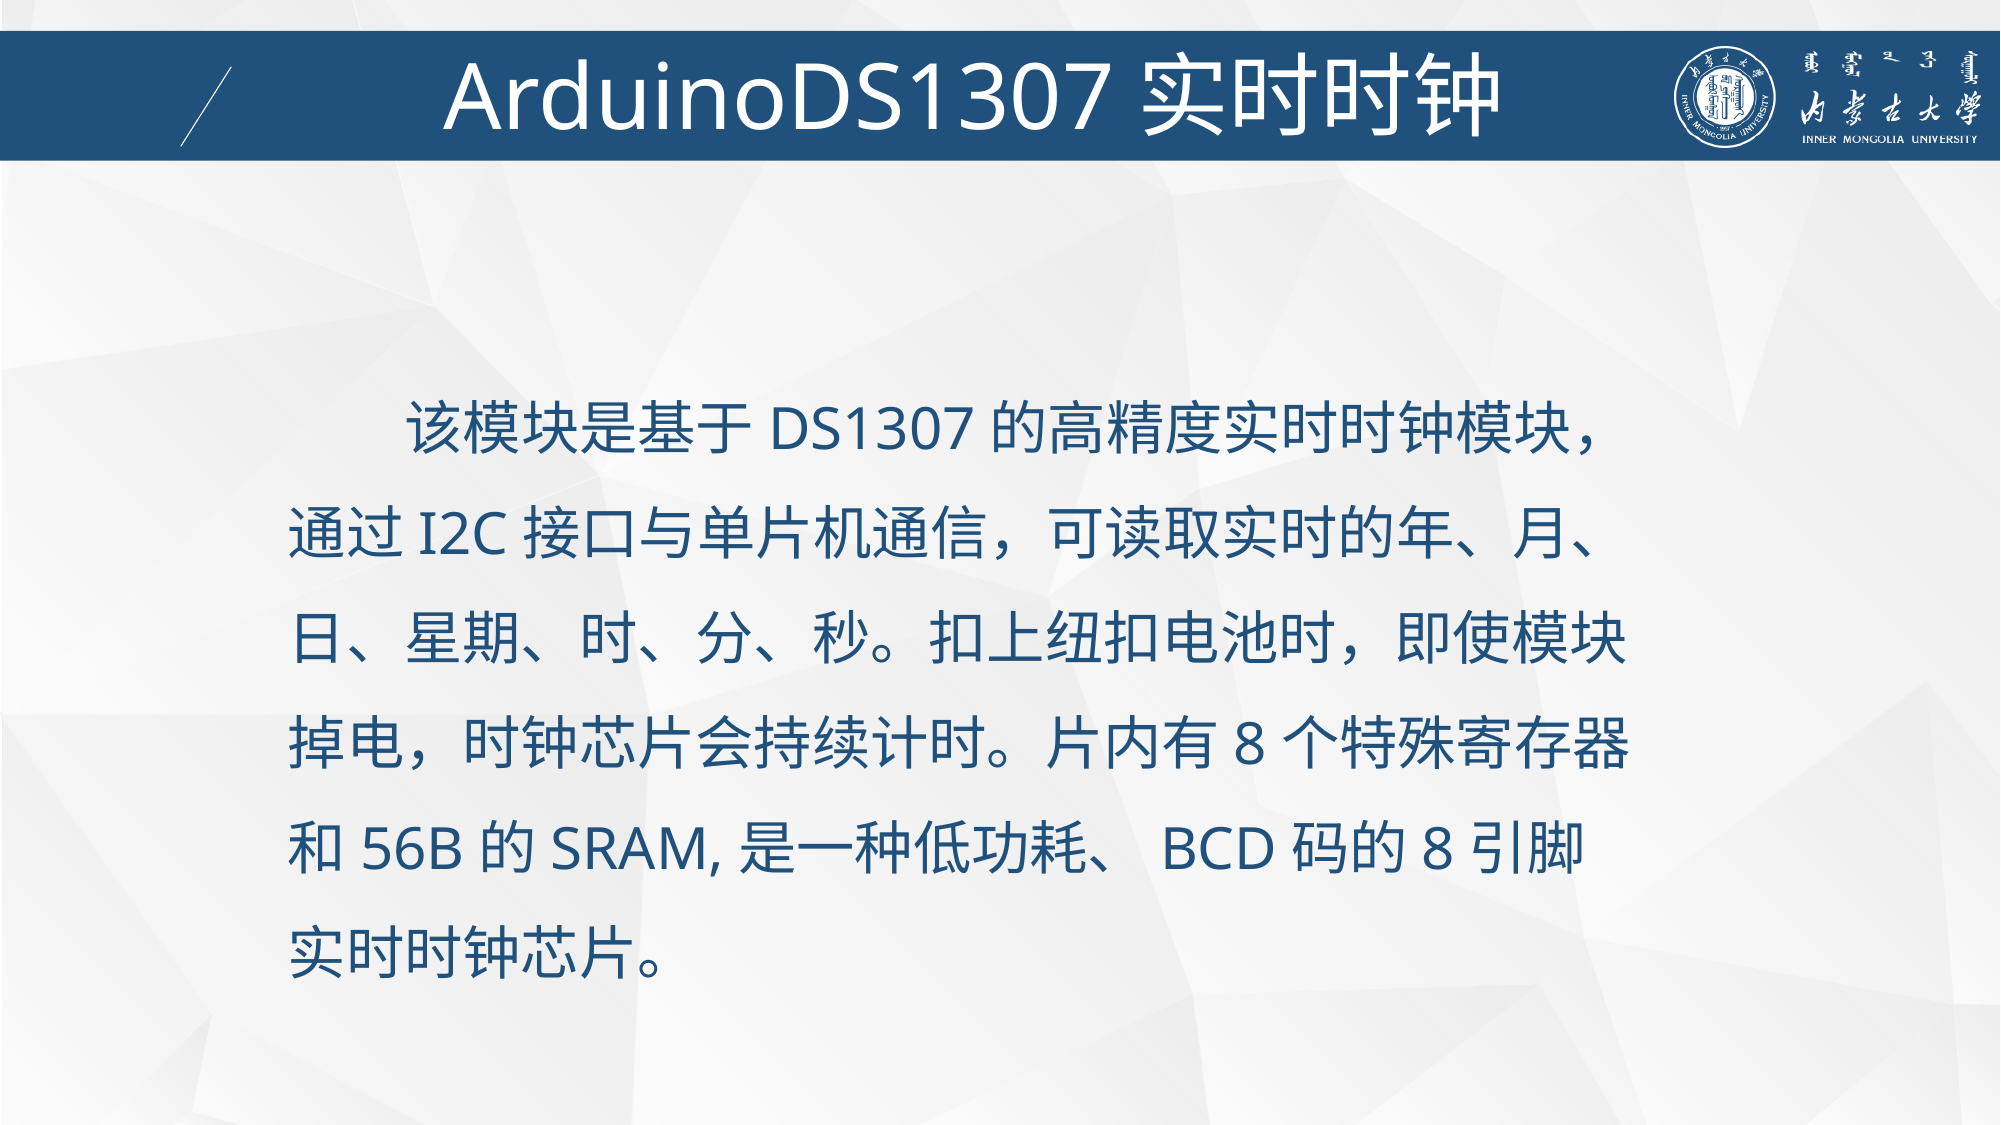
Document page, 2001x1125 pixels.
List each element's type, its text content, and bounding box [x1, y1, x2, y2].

picture [1736, 46, 1986, 150]
text_box 该模块是基于DS1307的高精度实时时钟模块，通过I2C接口与单片机通信，可读取实时的年、月、日、星期、时、分、秒。扣上纽扣电池时，即使模块掉电，时钟芯片会持续计时。片内有8个特殊寄存器和56B的SRAM,是一种低功耗、BCD码的8引脚实时时钟芯片。 [273, 349, 1652, 994]
picture [0, 0, 2001, 1125]
list ArduinoDS1307实时时钟 [188, 42, 1736, 158]
